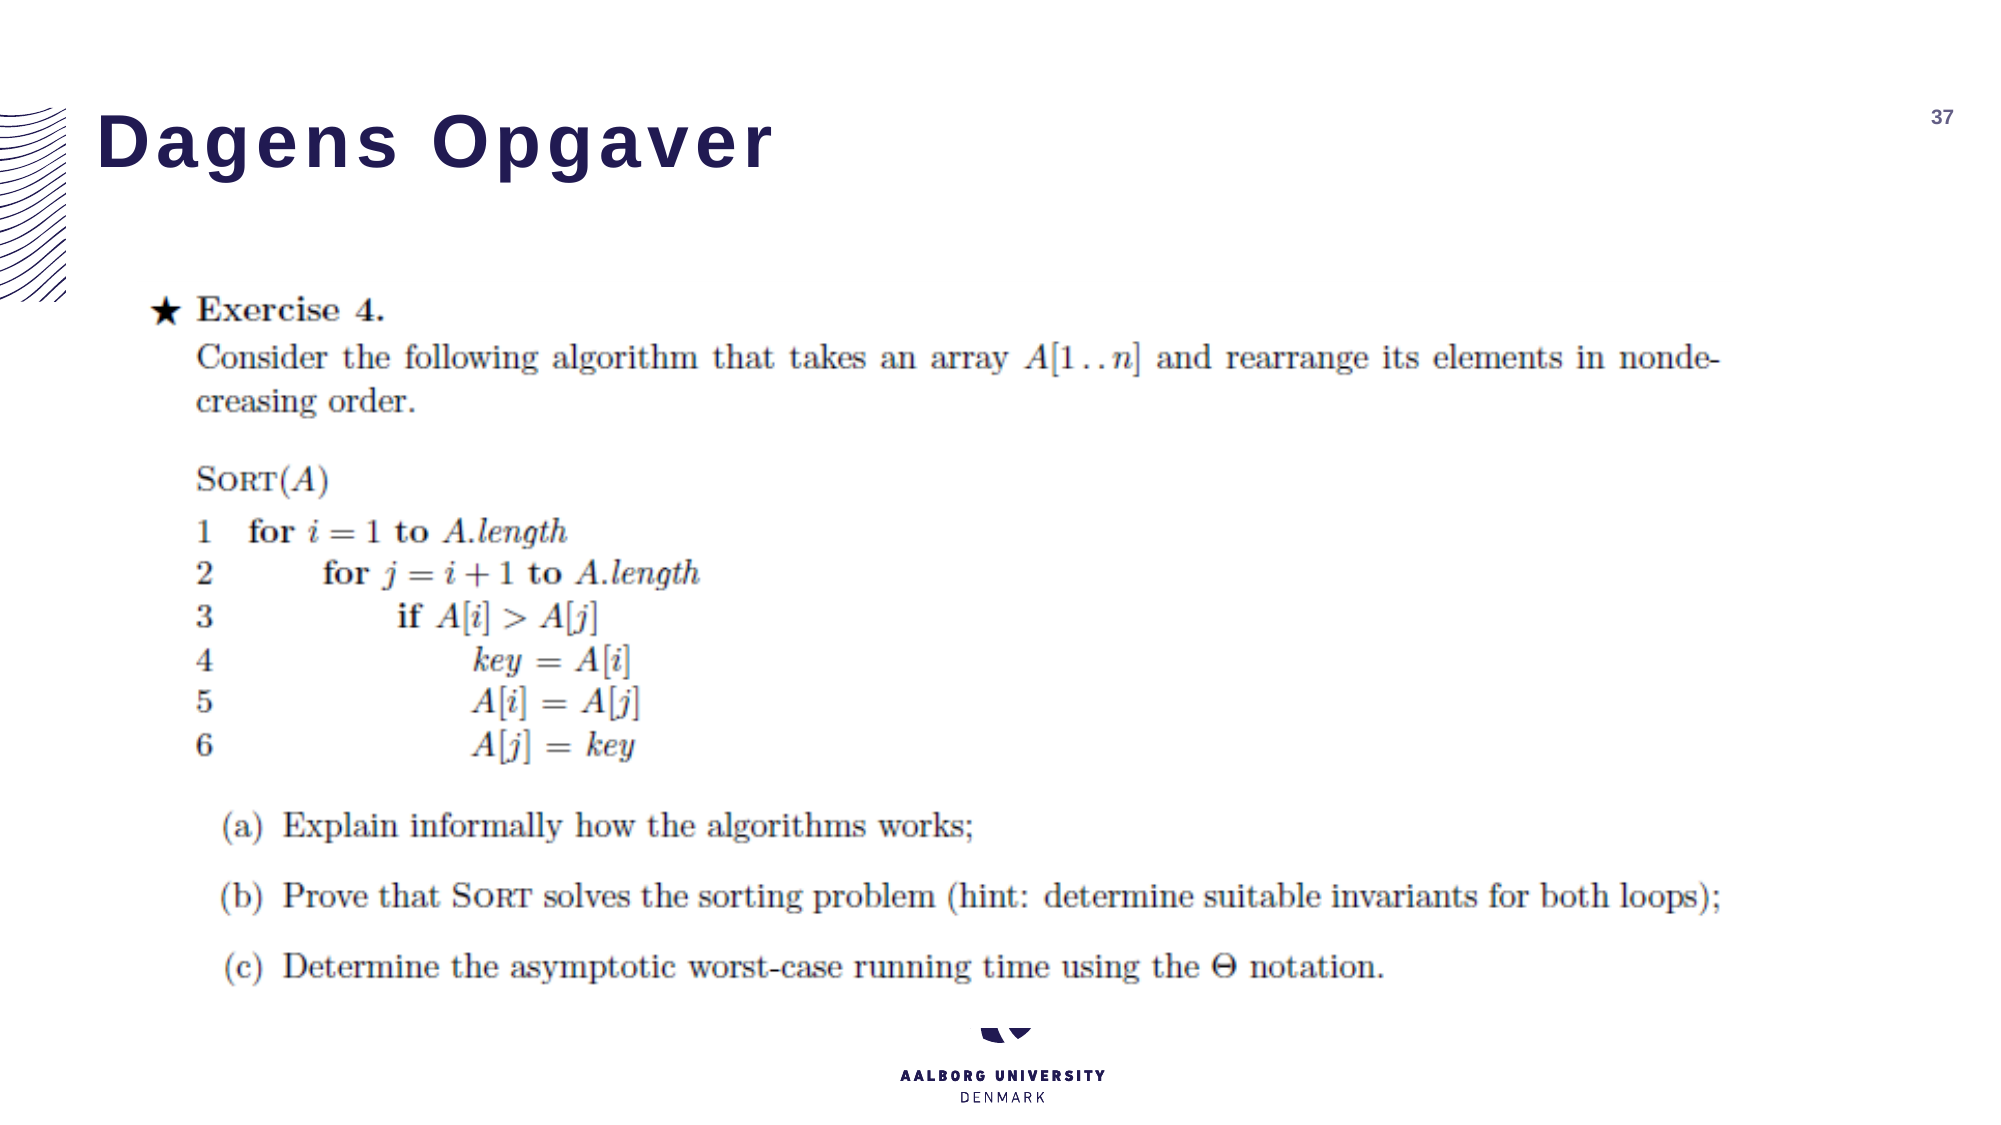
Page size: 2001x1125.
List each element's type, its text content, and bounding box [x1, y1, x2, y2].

slide_number 37 [1860, 97, 1954, 135]
picture [137, 280, 1732, 1028]
title Dagens Opgaver [96, 60, 935, 303]
